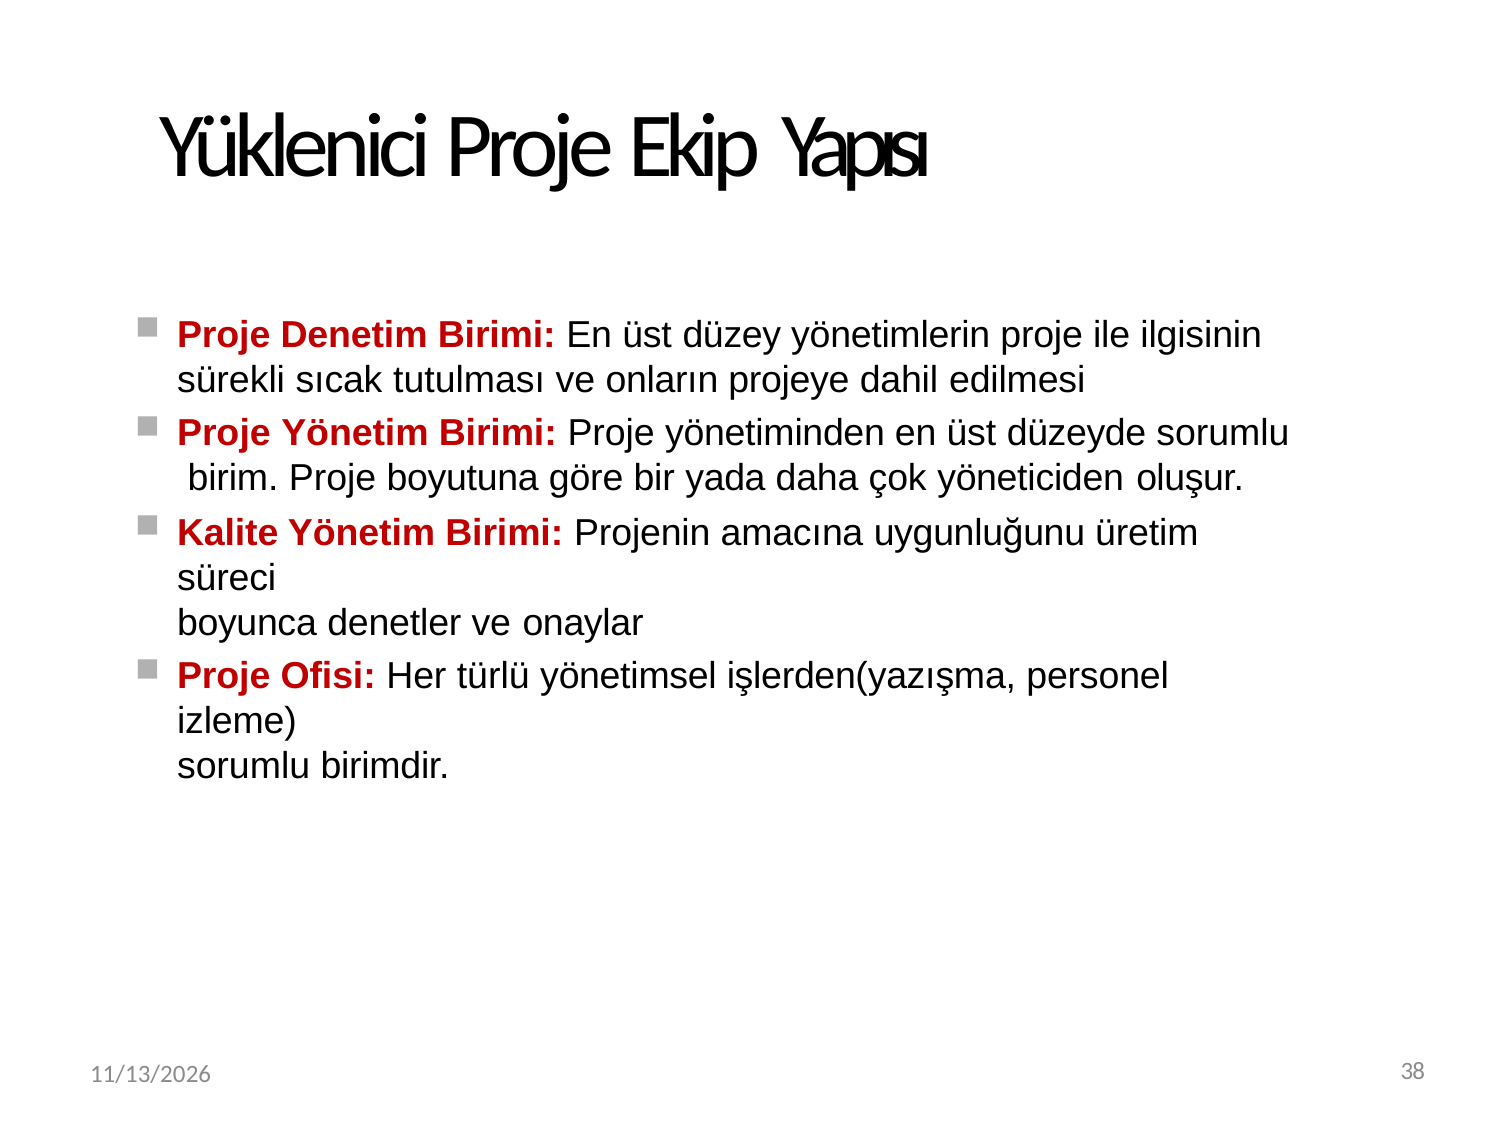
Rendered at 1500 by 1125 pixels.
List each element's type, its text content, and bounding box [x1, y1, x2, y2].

slide_number 38 [1074, 746, 1425, 1125]
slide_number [75, 1042, 425, 1103]
title Yüklenici Proje Ekip Yapısı [75, 43, 1425, 234]
text_box Proje Denetim Birimi: En üst düzey yönetimlerin proje ile ilgisinin sürekli sıcak tutulması ve onların projeye dahil edilmesi Proje Yönetim Birimi: Proje yönetiminden en üst düzeyde sorumlu birim. Proje boyutuna göre bir yada daha çok yöneticiden oluşur. Kalite Yönetim Birimi: Projenin amacına uygunluğunu üretim süreci boyunca denetler ve onaylar Proje Ofisi: Her türlü yönetimsel işlerden(yazışma, personel izleme) sorumlu birimdir. [132, 307, 1321, 787]
